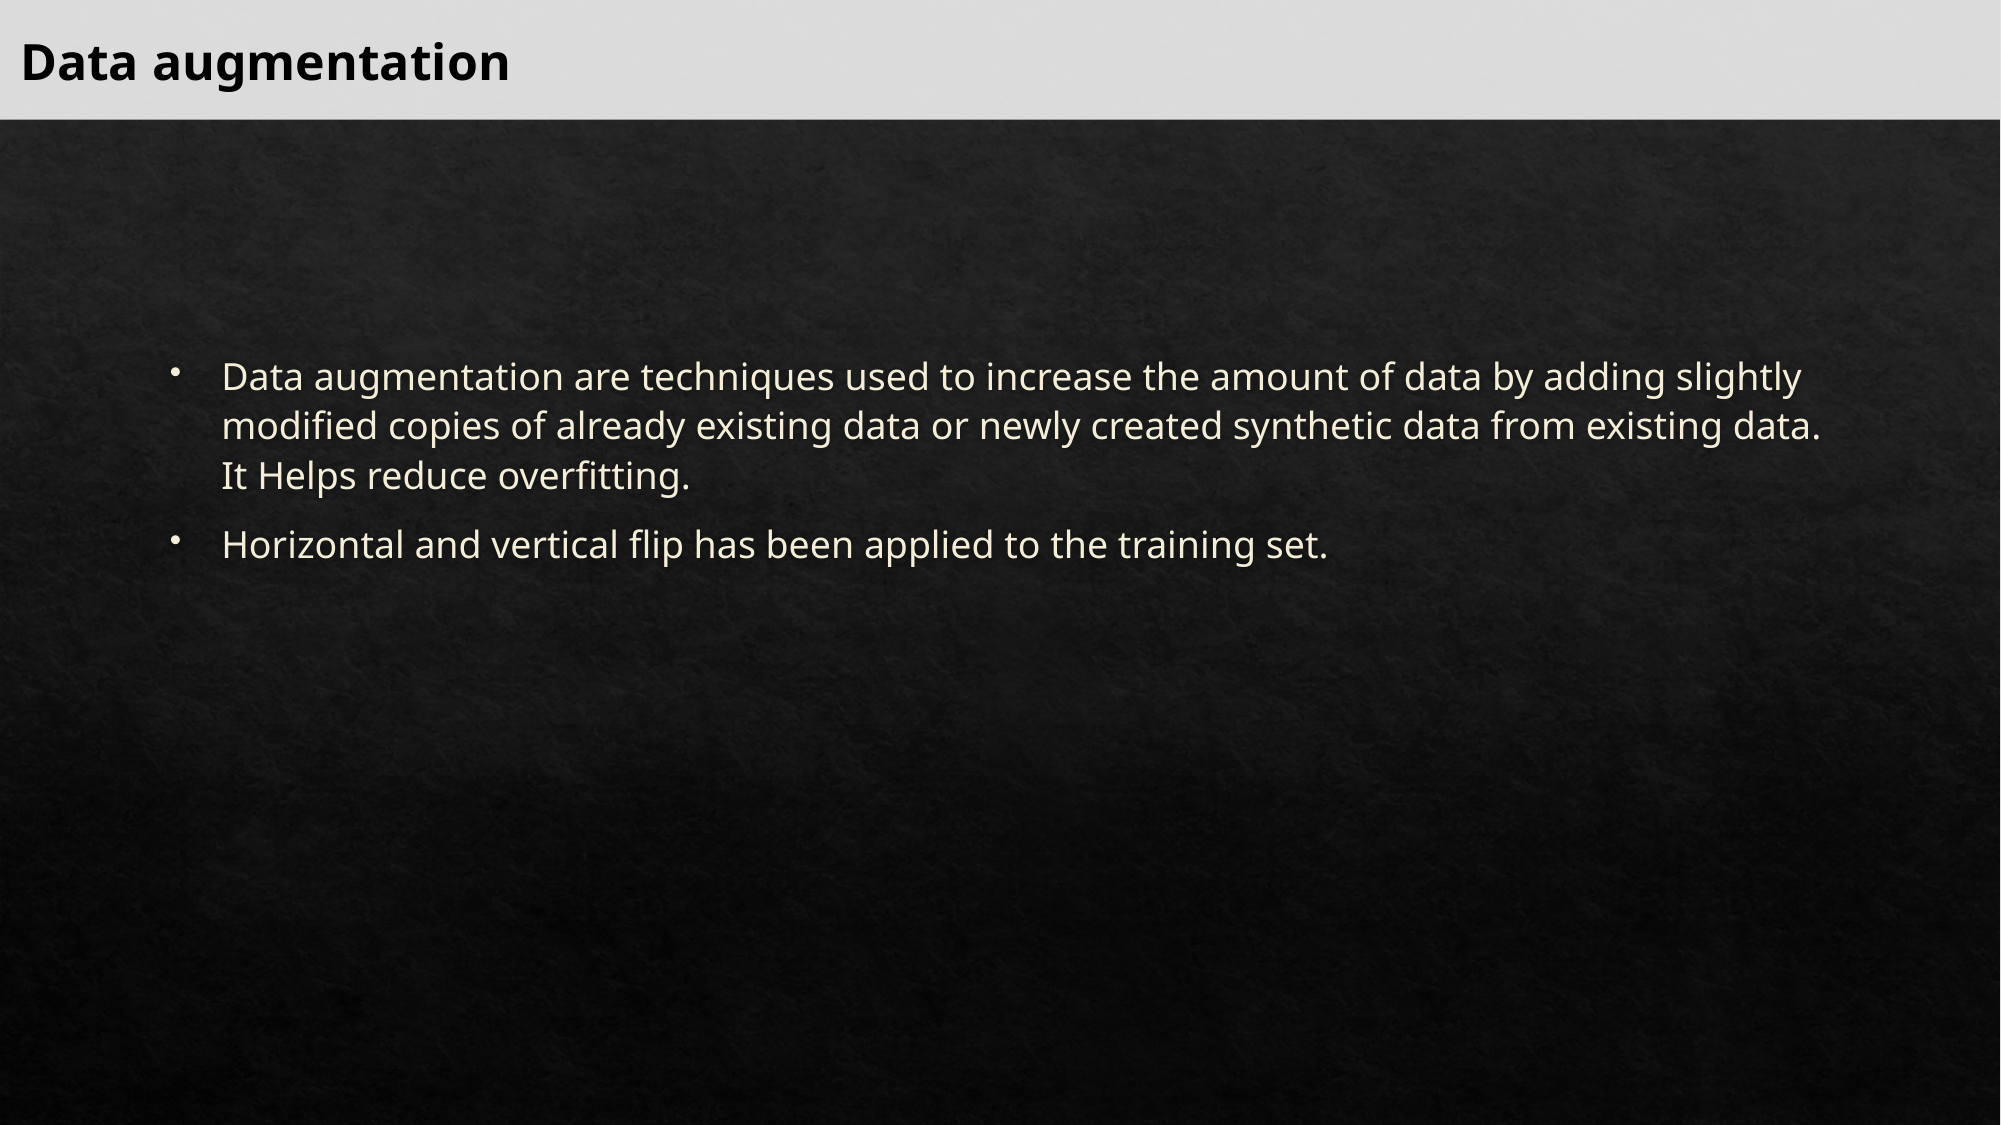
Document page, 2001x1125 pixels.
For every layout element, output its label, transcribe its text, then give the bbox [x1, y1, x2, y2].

text_box Data augmentation [0, 0, 2000, 120]
list Data augmentation are techniques used to increase the amount of data by adding slightly modified copies of already existing data or newly created synthetic data from existing data. It Helps reduce overfitting. Horizontal and vertical flip has been applied to the training set. [149, 340, 1849, 950]
